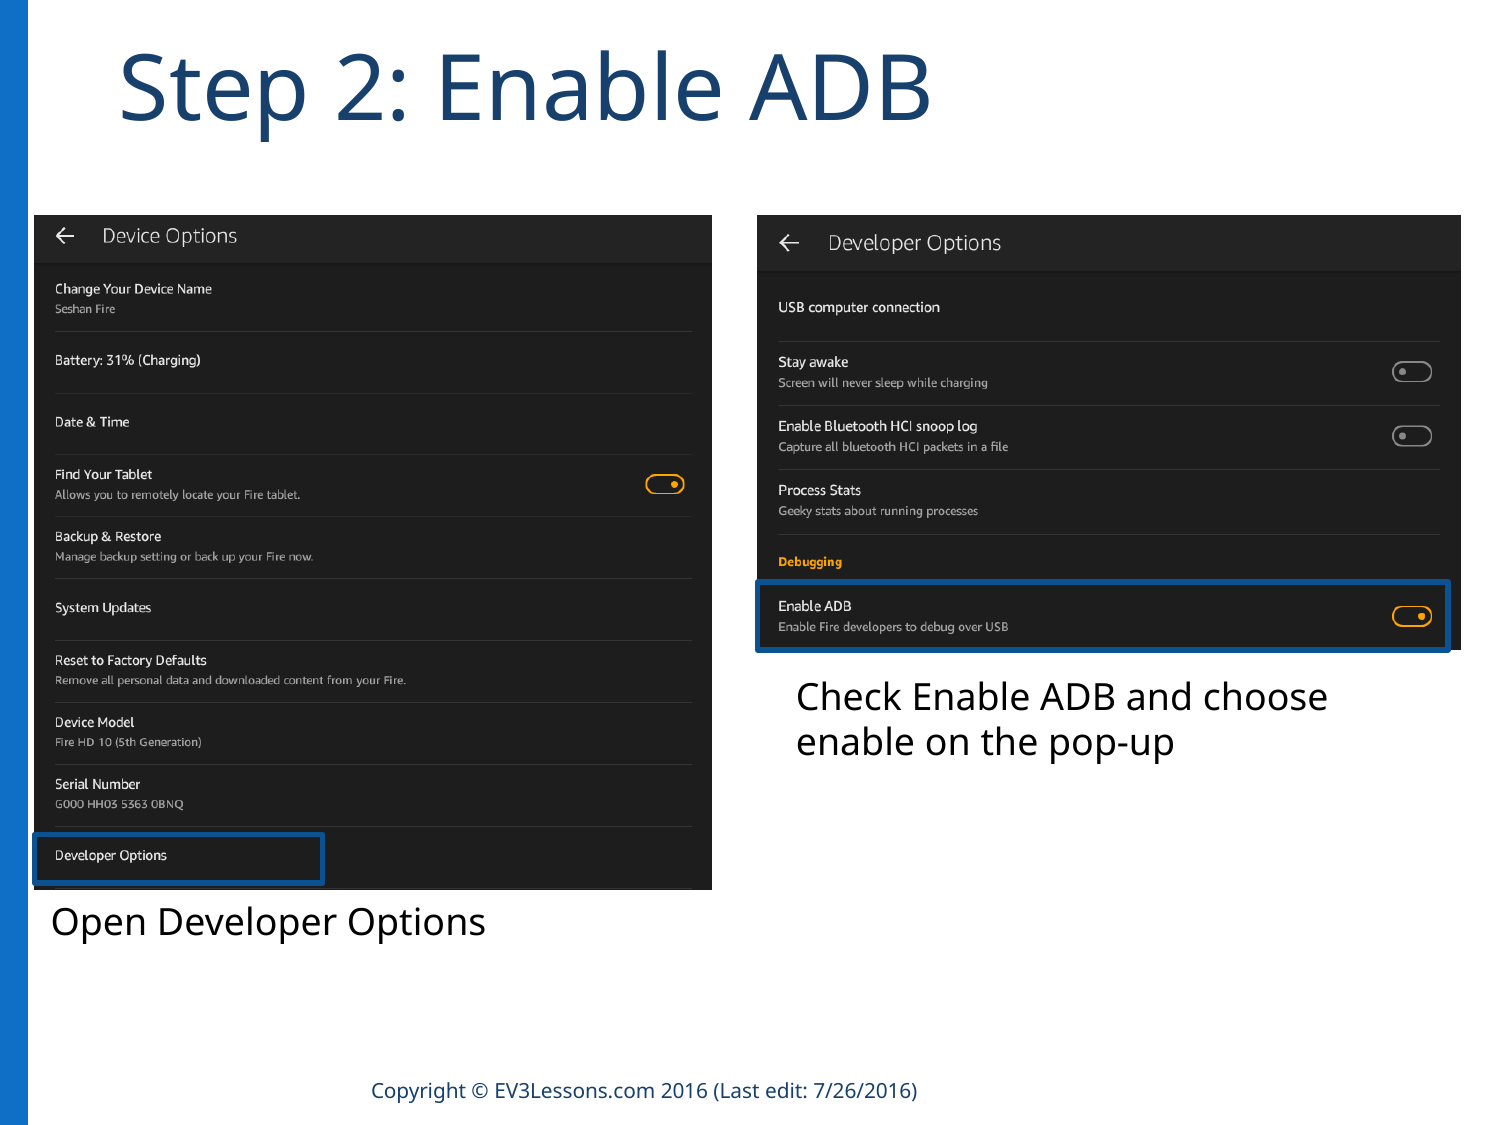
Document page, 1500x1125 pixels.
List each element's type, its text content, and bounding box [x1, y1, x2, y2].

text_box [755, 579, 1451, 653]
text_box Open Developer Options [35, 890, 712, 951]
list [34, 215, 712, 890]
footer Copyright © EV3Lessons.com 2016 (Last edit: 7/26/2016) [355, 1058, 1129, 1125]
picture [757, 215, 1461, 650]
title Step 2: Enable ADB [103, 35, 1461, 198]
text_box Check Enable ADB and choose enable on the pop-up [781, 665, 1449, 771]
